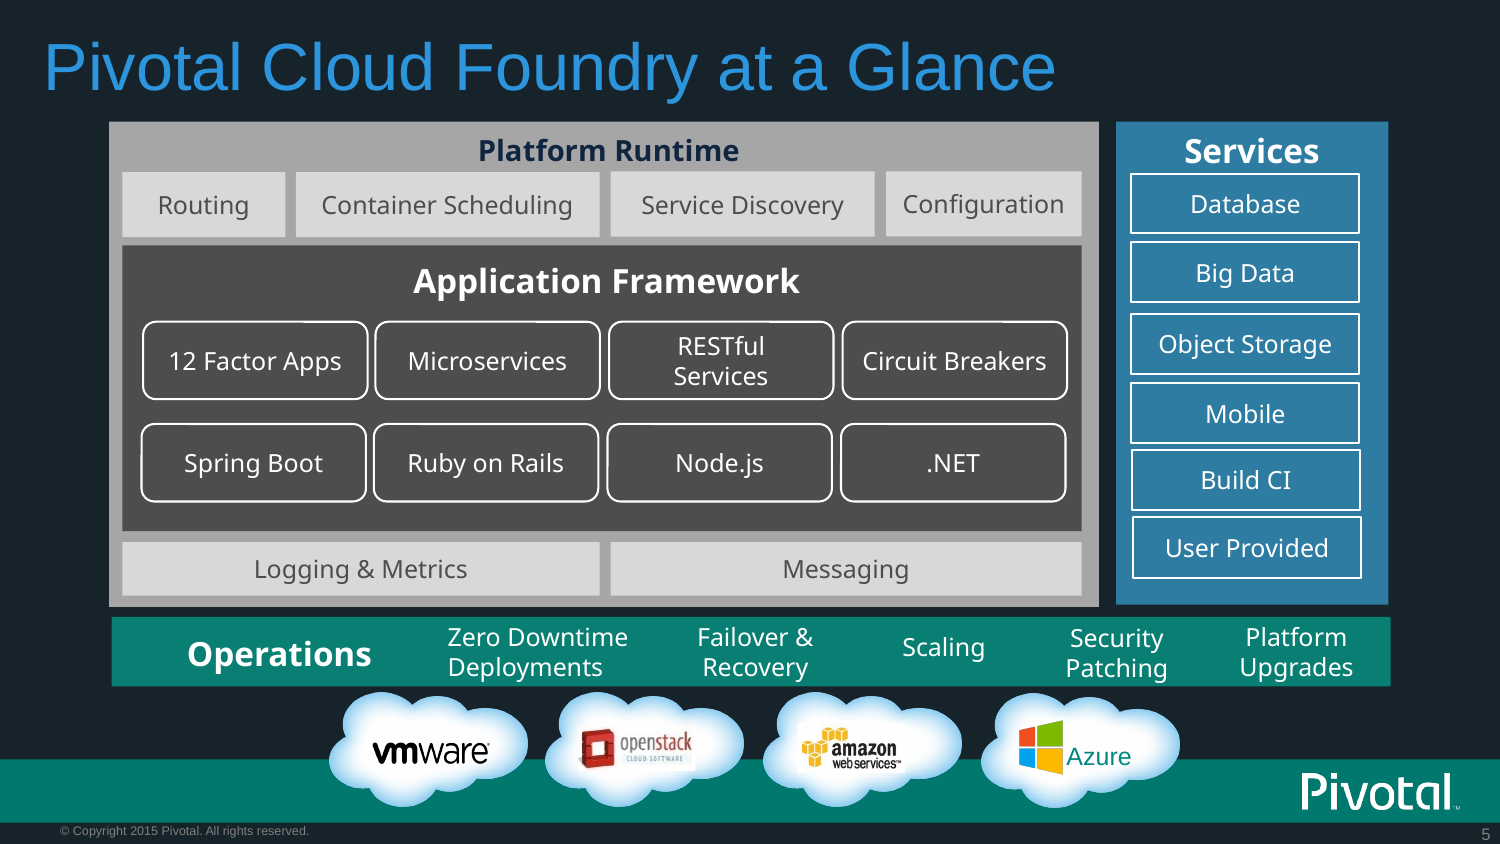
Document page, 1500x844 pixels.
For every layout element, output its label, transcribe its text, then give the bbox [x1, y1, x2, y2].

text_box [108, 121, 1392, 687]
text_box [328, 691, 1180, 813]
title Pivotal Cloud Foundry at a Glance [28, 18, 1409, 94]
picture [1302, 773, 1460, 810]
